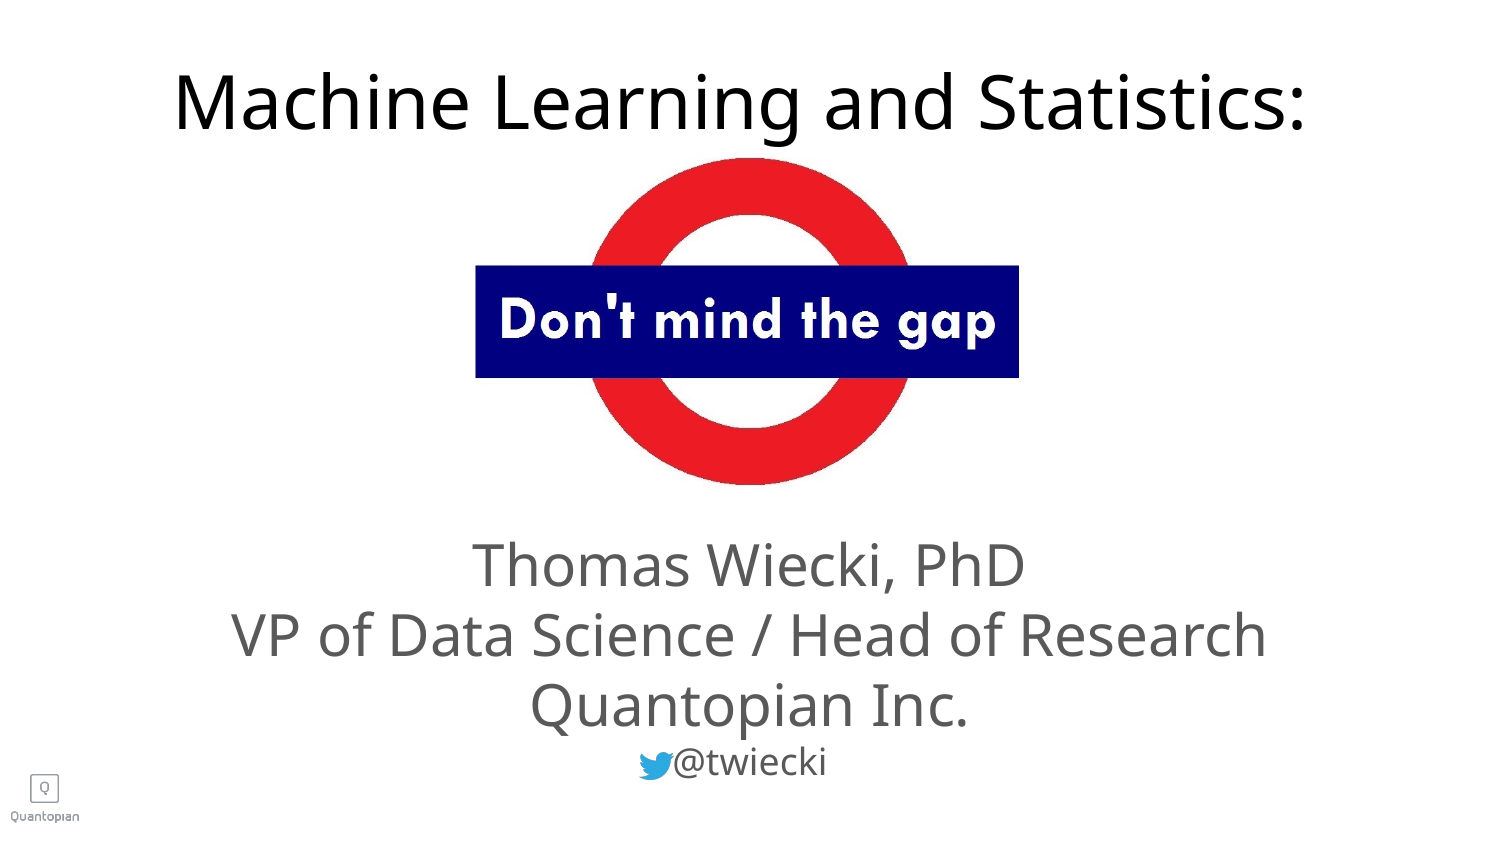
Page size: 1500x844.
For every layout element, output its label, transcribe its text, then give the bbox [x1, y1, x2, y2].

picture [633, 742, 680, 790]
picture [0, 753, 90, 844]
title Machine Learning and Statistics: [51, 16, 1449, 160]
picture [427, 103, 1073, 541]
subtitle Thomas Wiecki, PhD VP of Data Science / Head of Research Quantopian Inc. @twiecki [51, 513, 1449, 736]
